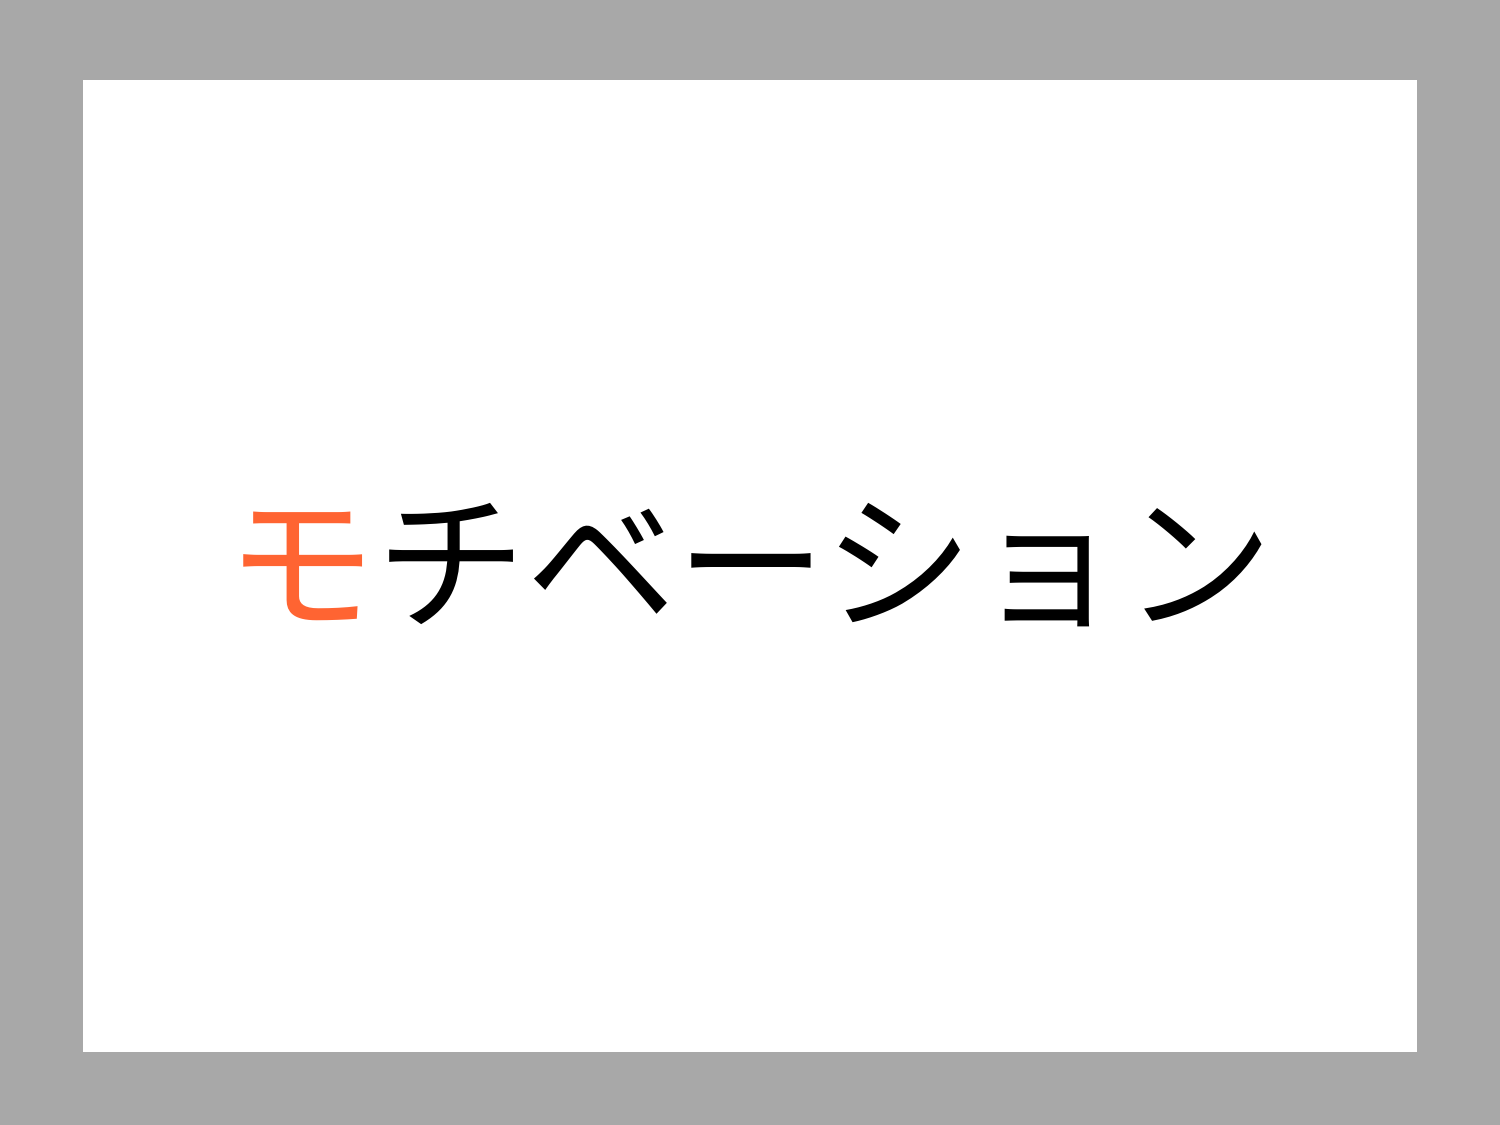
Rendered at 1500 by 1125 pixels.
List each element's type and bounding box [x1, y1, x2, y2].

text_box [40, 37, 1460, 1095]
